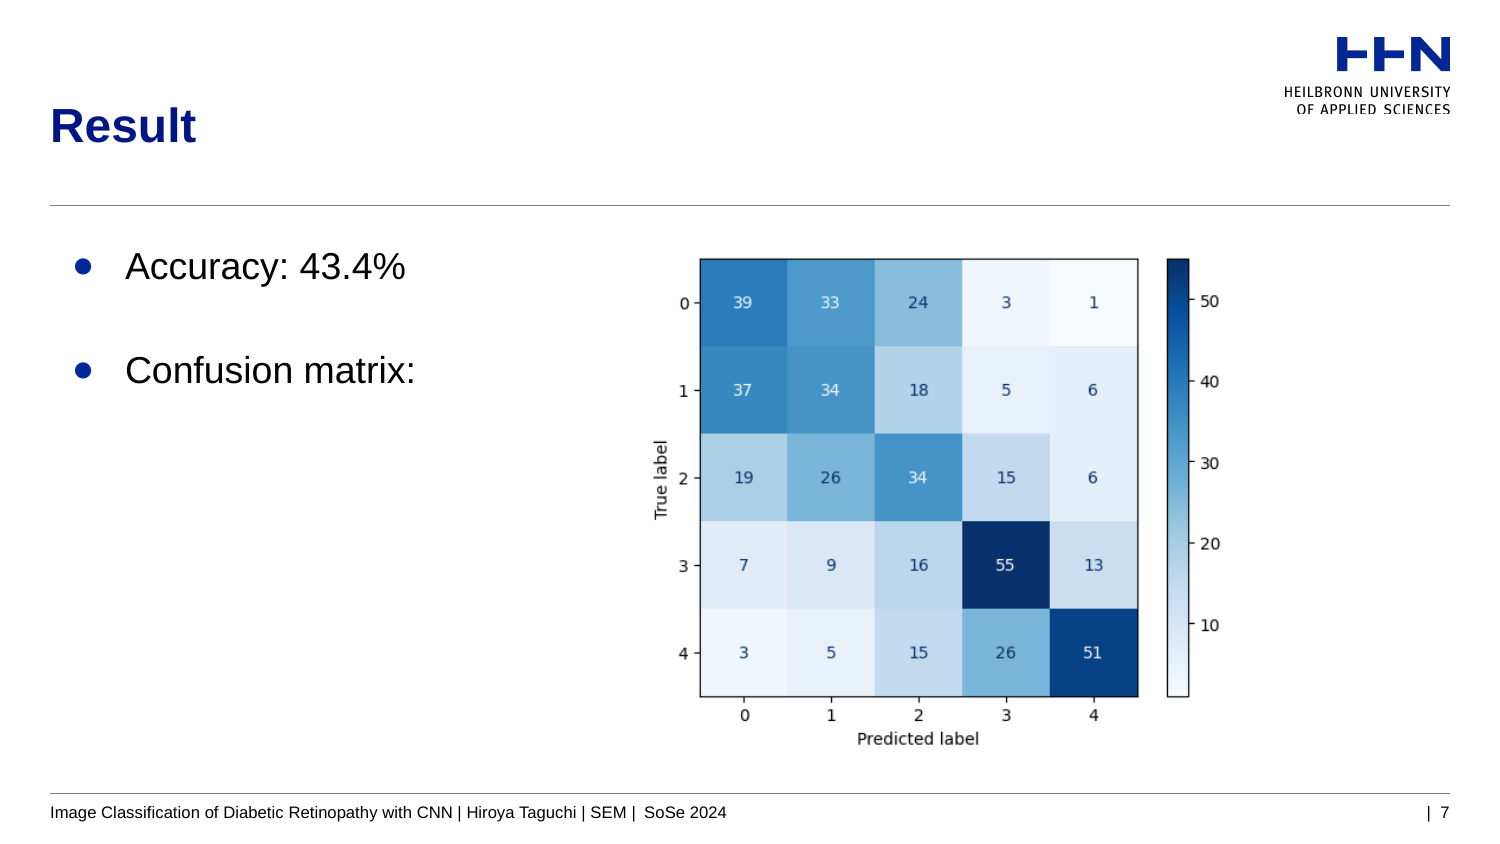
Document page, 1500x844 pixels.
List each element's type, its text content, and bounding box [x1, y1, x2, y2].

picture [643, 247, 1232, 759]
picture [1285, 37, 1450, 98]
text_box Accuracy: 43.4% Confusion matrix: [49, 235, 1450, 745]
footer Image Classification of Diabetic Retinopathy with CNN | Hiroya Taguchi | SEM | SoSe 2024 [50, 801, 750, 829]
slide_number | 7 [1216, 801, 1450, 829]
title Result [50, 98, 1450, 206]
